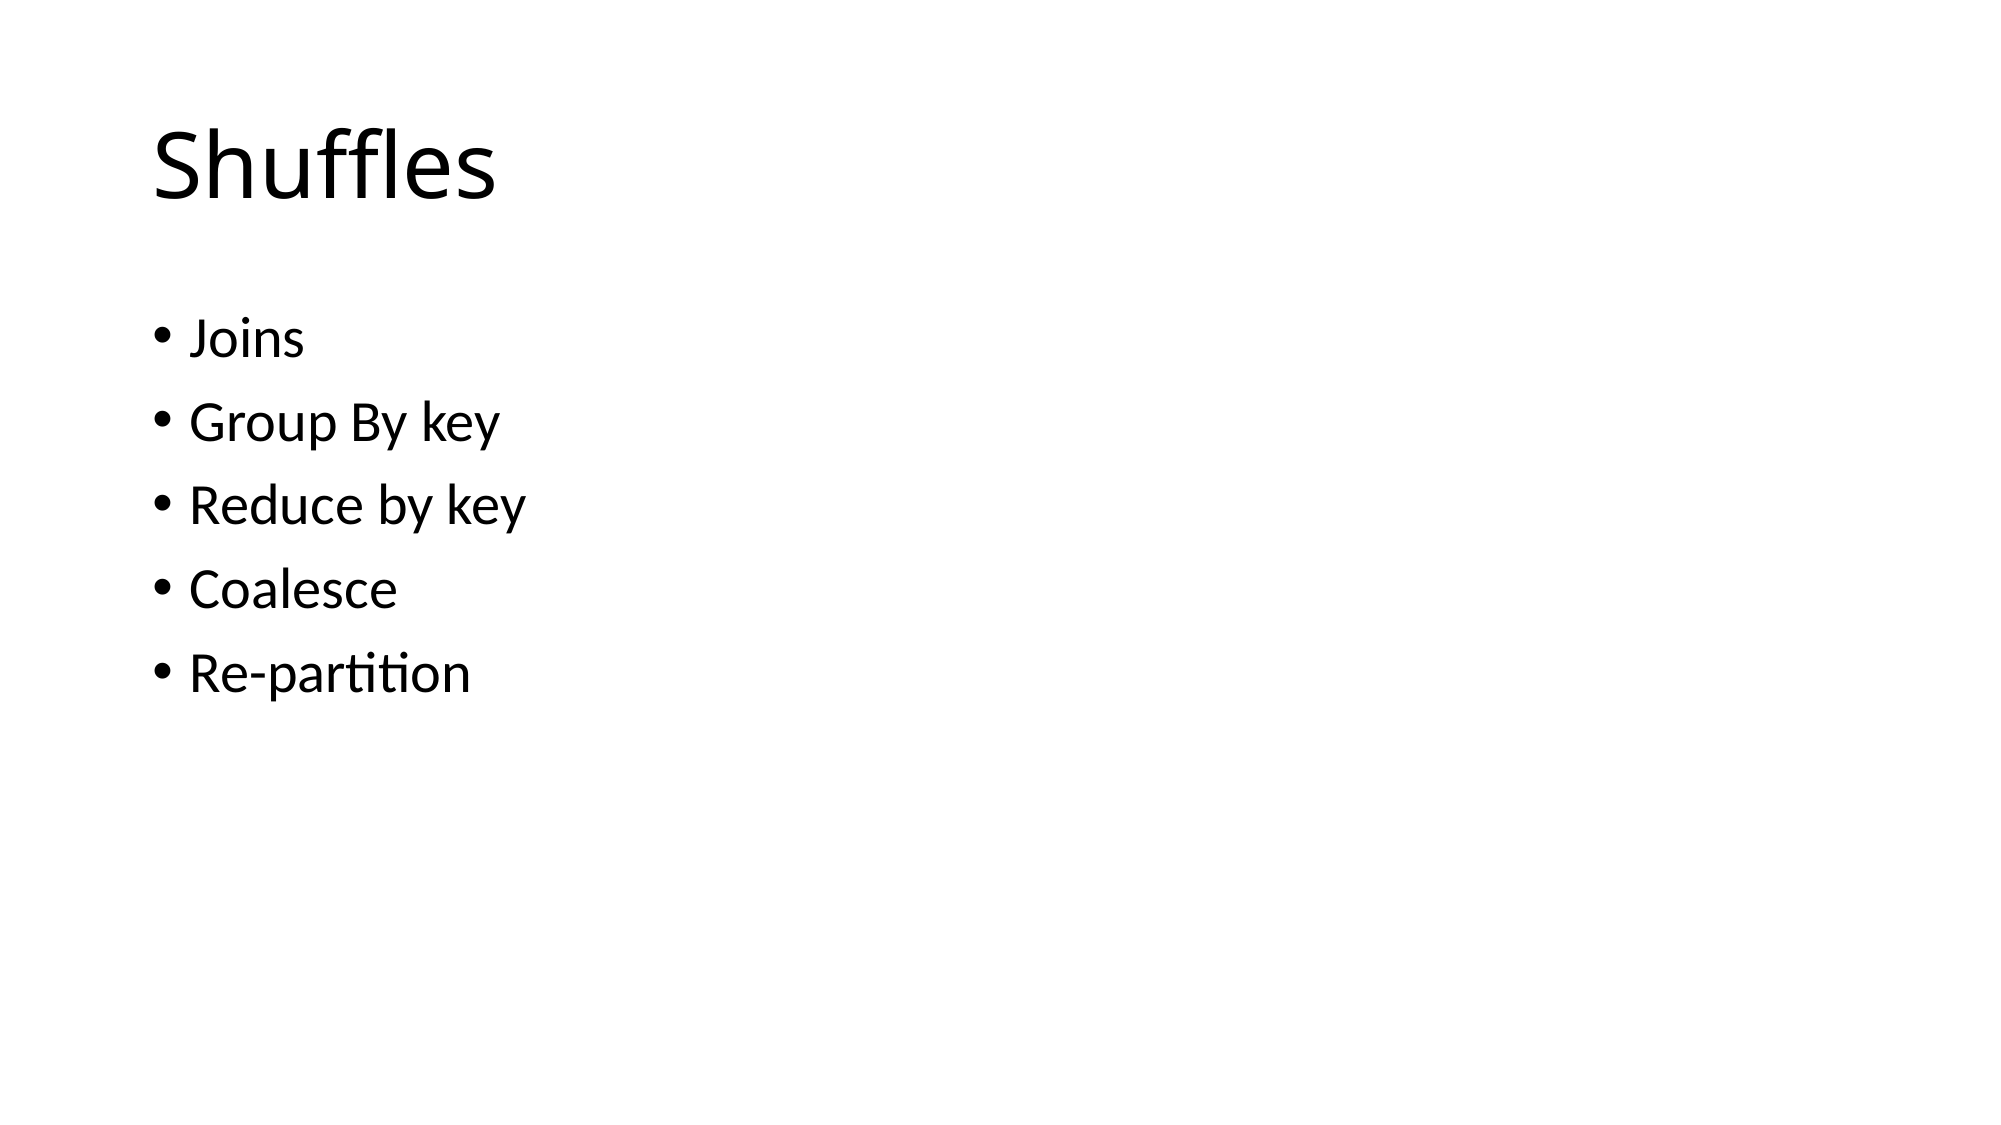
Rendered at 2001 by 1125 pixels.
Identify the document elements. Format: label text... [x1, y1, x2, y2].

list Joins Group By key Reduce by key Coalesce Re-partition [137, 299, 1863, 1014]
title Shuffles [137, 59, 1863, 278]
